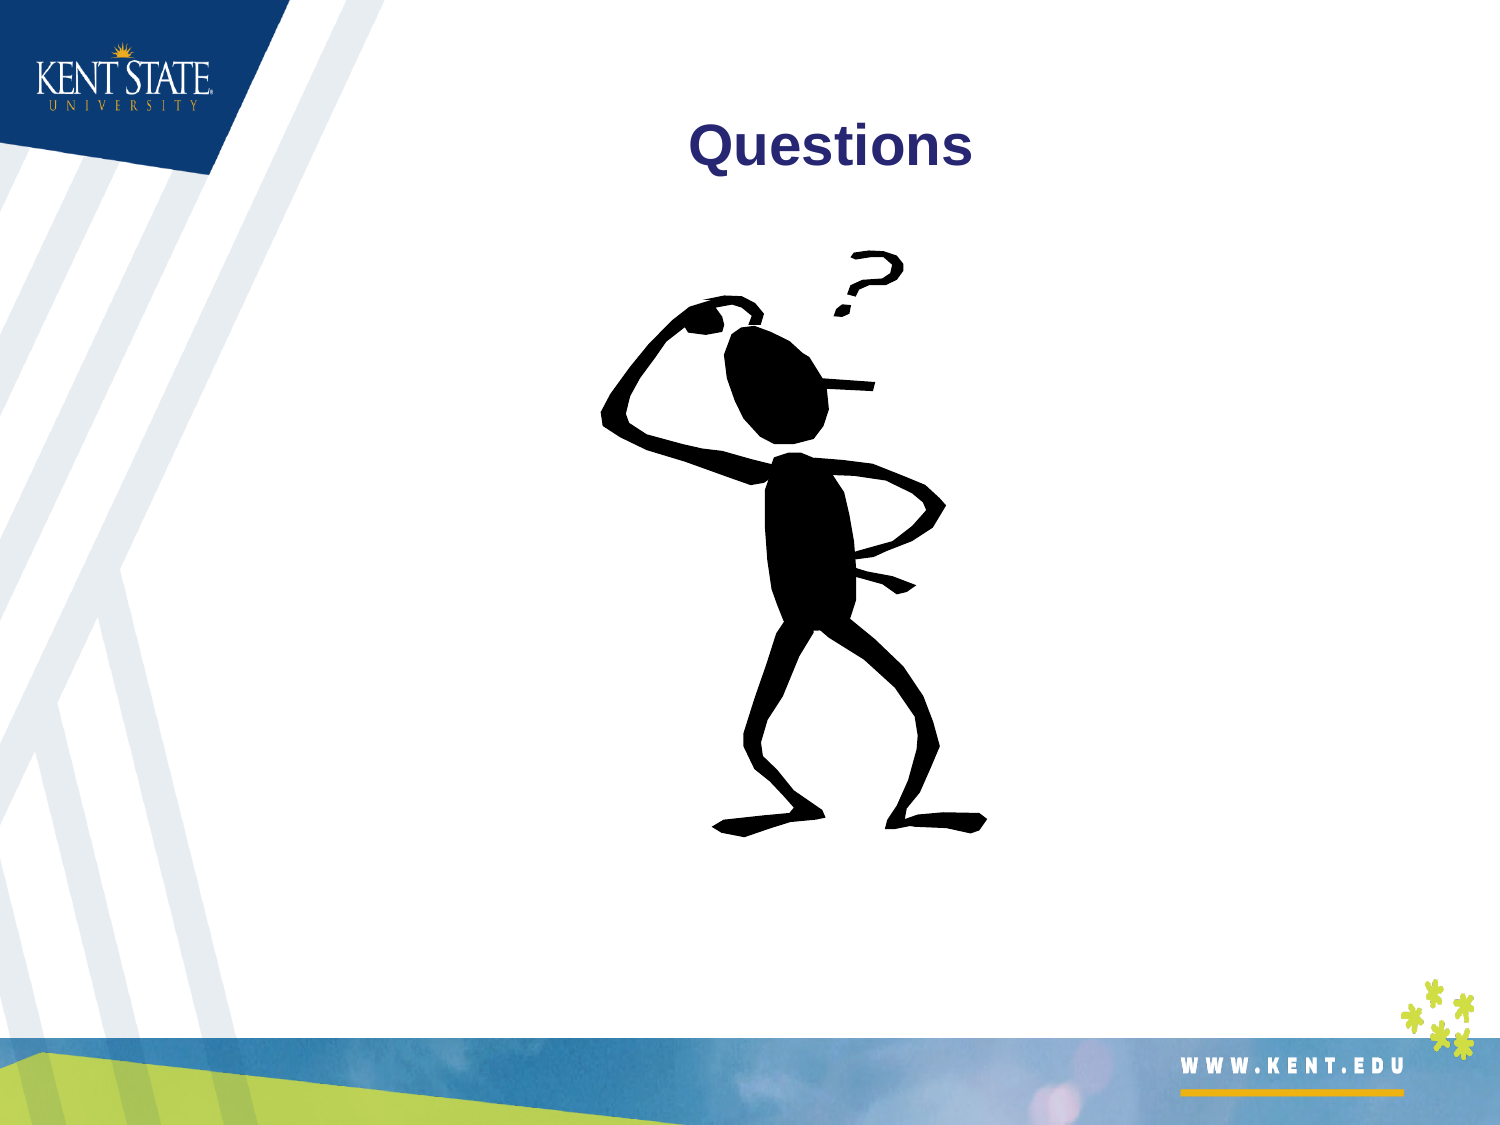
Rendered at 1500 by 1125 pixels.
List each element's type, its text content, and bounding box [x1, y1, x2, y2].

text_box Questions [287, 99, 1375, 185]
picture [0, 0, 1500, 1125]
picture [599, 249, 988, 838]
